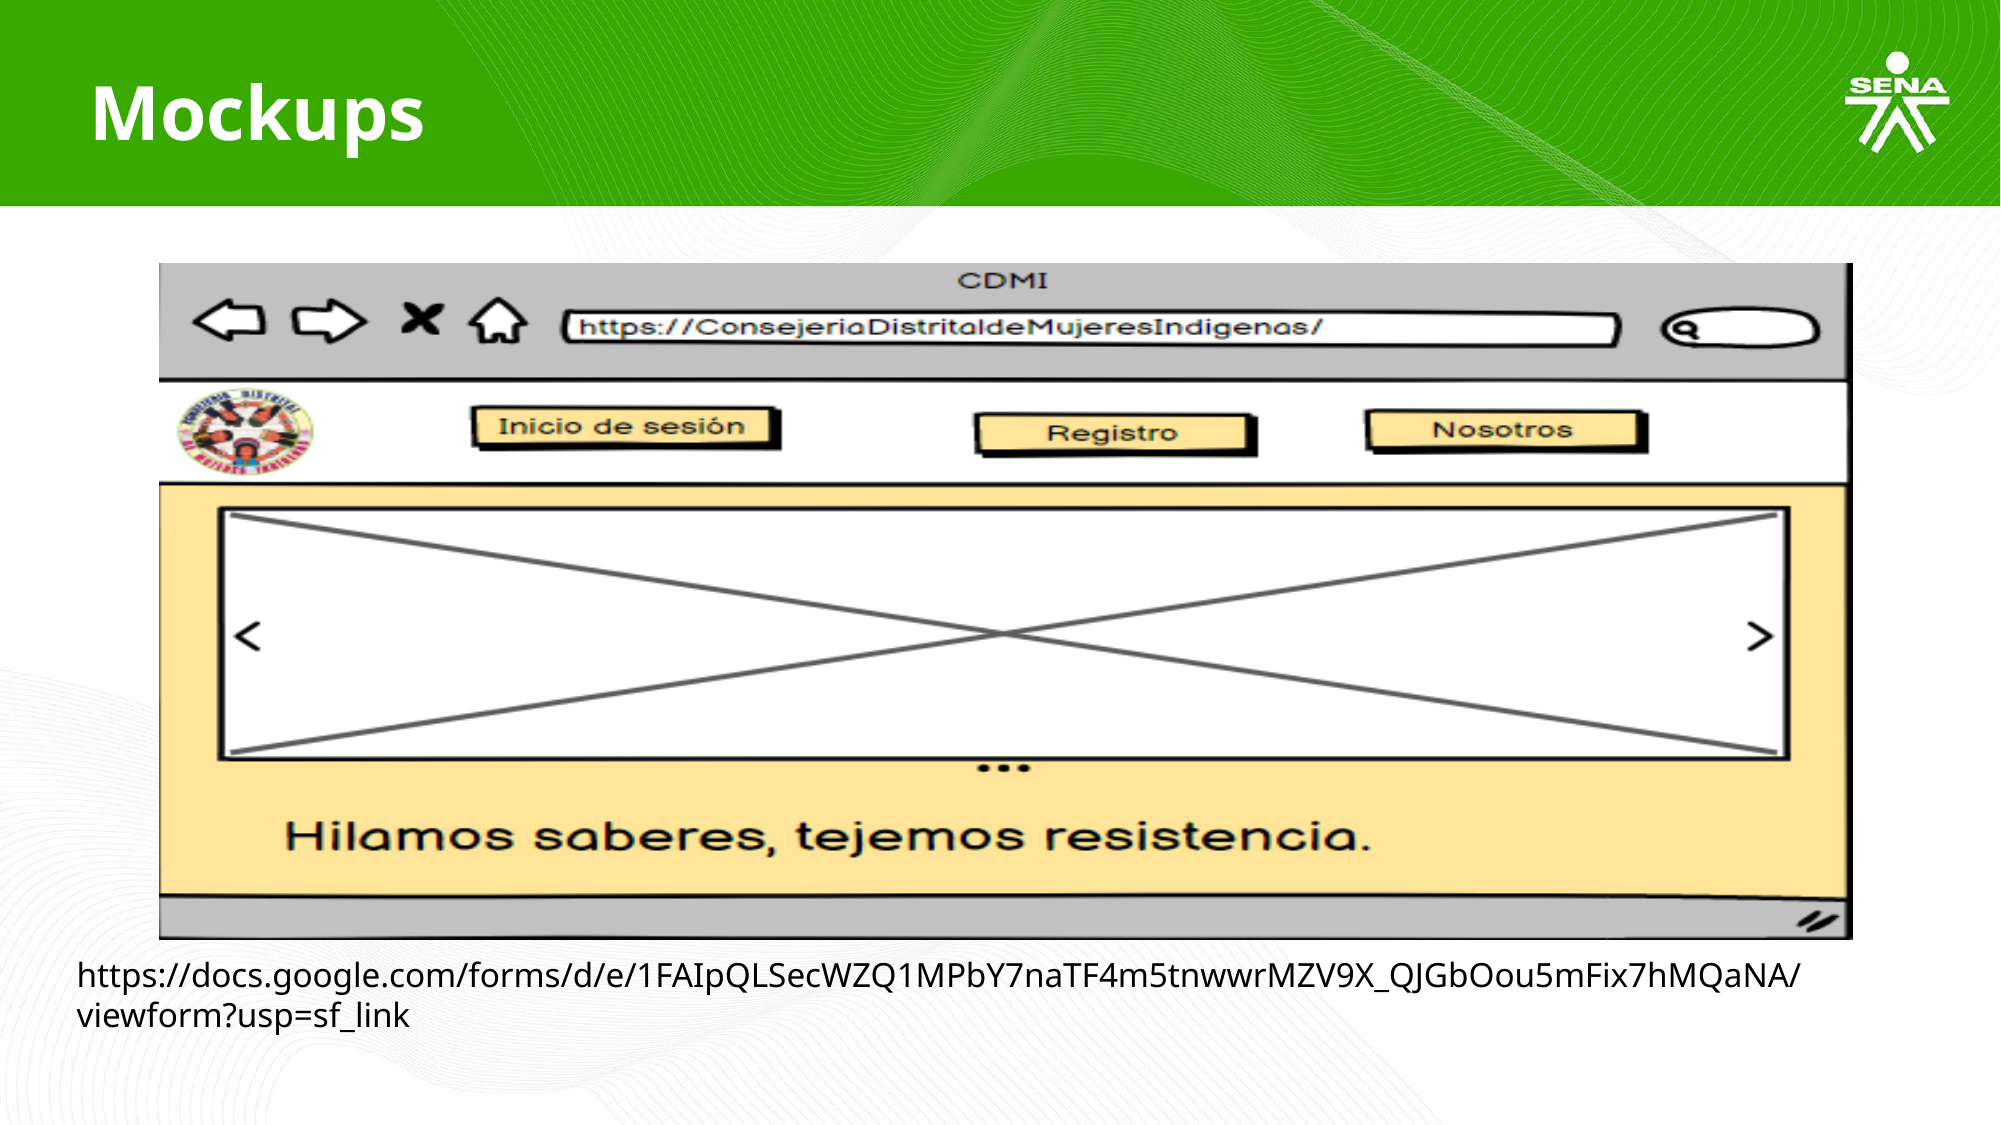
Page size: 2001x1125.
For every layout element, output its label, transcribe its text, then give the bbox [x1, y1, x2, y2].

picture [0, 0, 2001, 1125]
text_box Mockups [74, 68, 1685, 155]
text_box https://docs.google.com/forms/d/e/1FAIpQLSecWZQ1MPbY7naTF4m5tnwwrMZV9X_QJGbOou5mFix7hMQaNA/viewform?usp=sf_link [61, 939, 1853, 1049]
